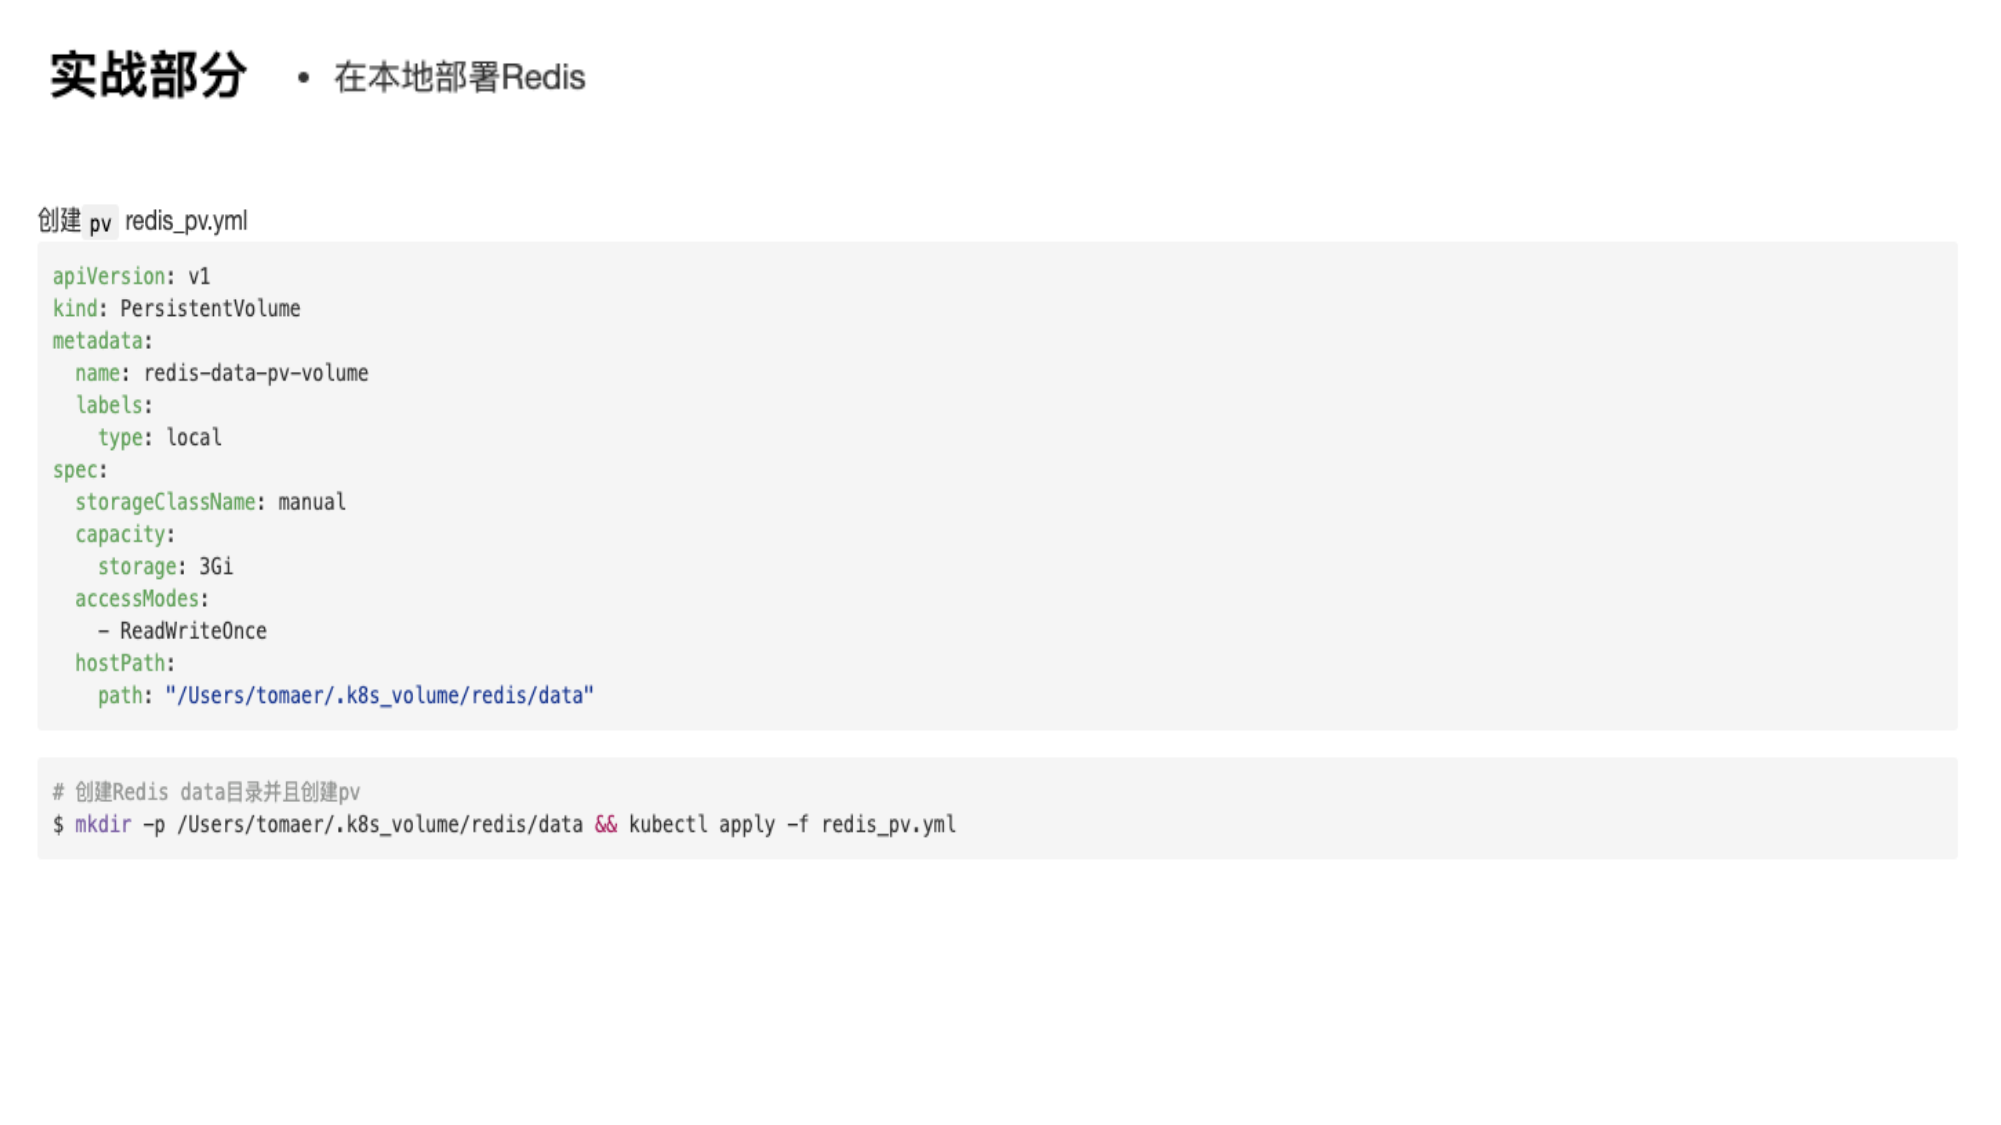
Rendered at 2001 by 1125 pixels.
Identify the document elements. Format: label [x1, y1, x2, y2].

picture [24, 38, 667, 123]
picture [35, 203, 1965, 880]
